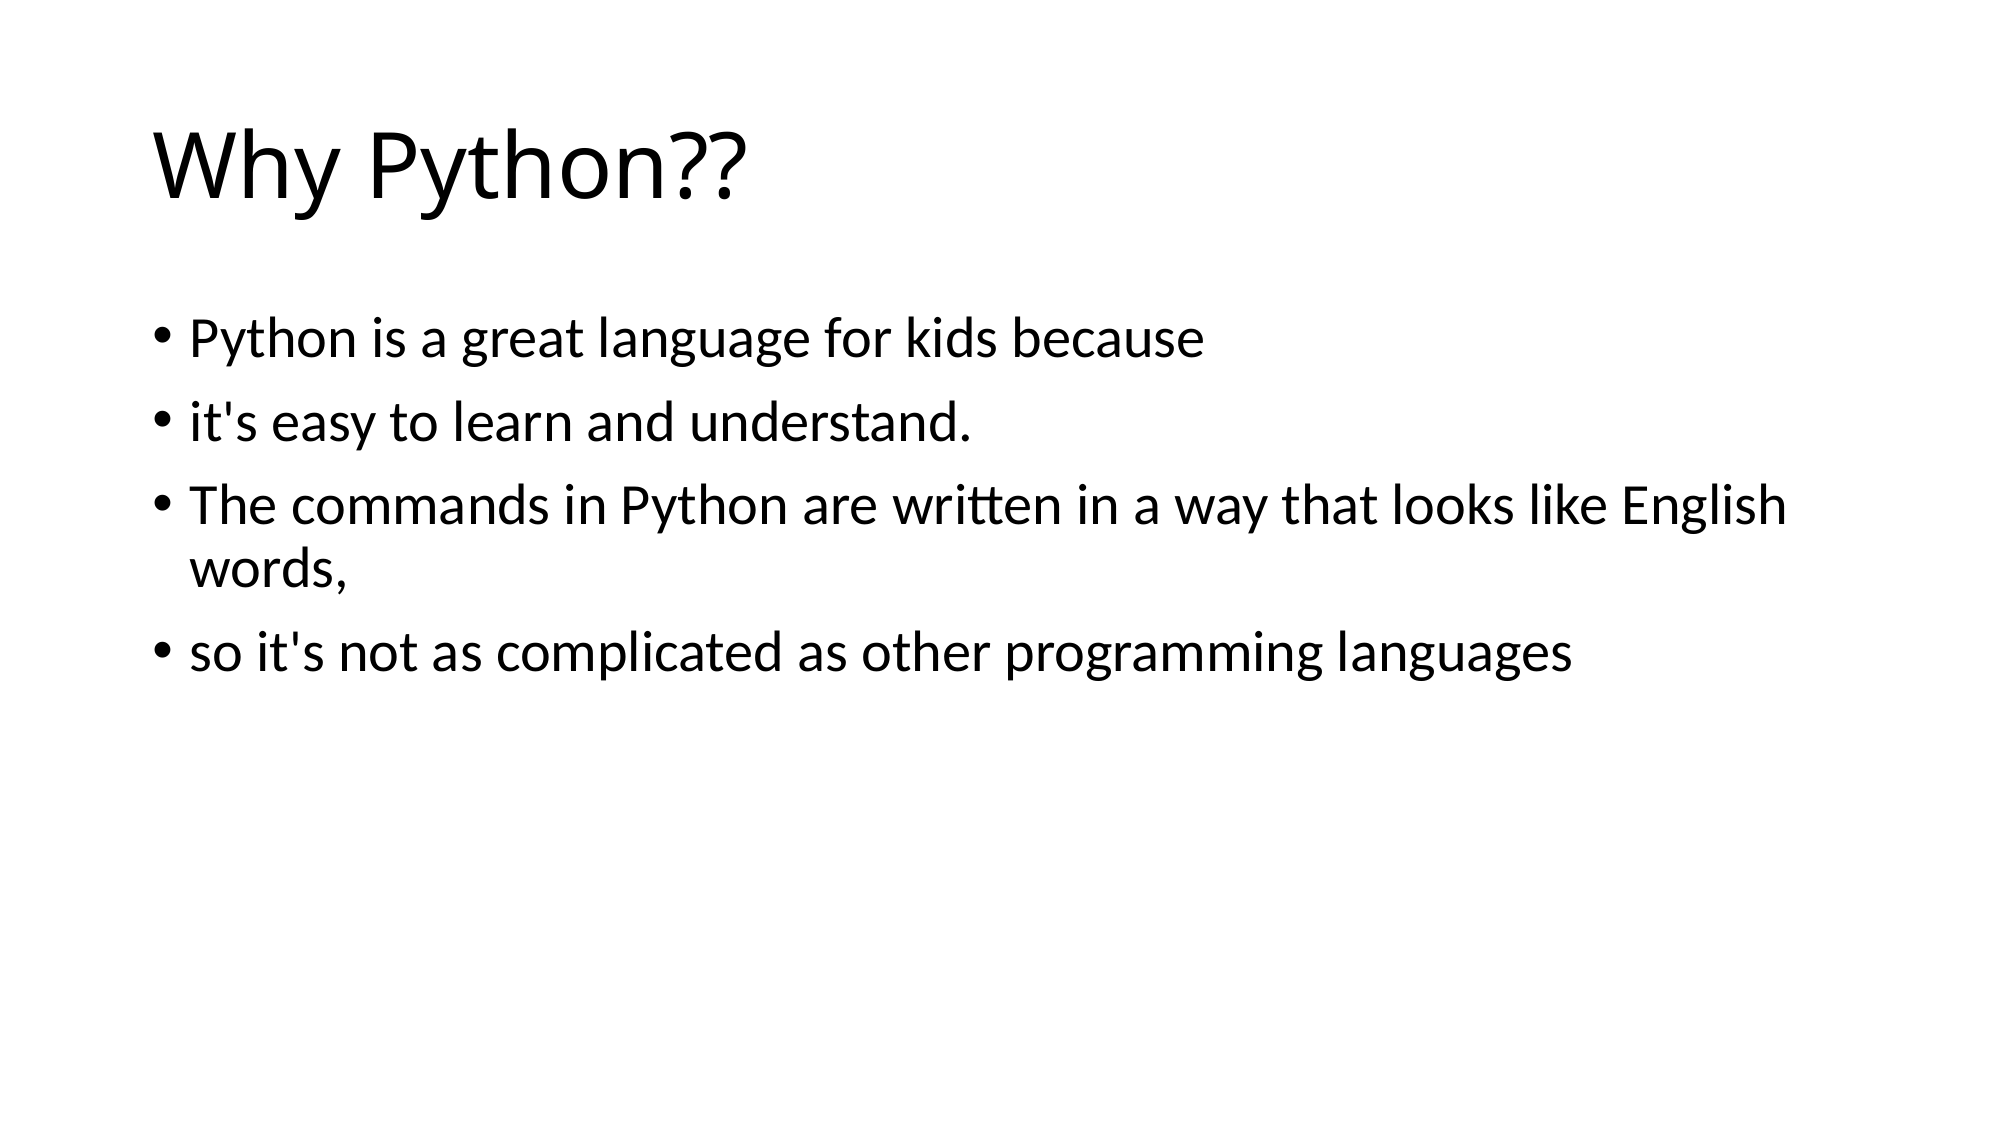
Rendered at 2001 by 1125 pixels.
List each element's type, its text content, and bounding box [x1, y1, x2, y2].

title Why Python?? [137, 59, 1863, 278]
list Python is a great language for kids because it's easy to learn and understand. The commands in Python are written in a way that looks like English words, so it's not as complicated as other programming languages [137, 299, 1863, 1014]
